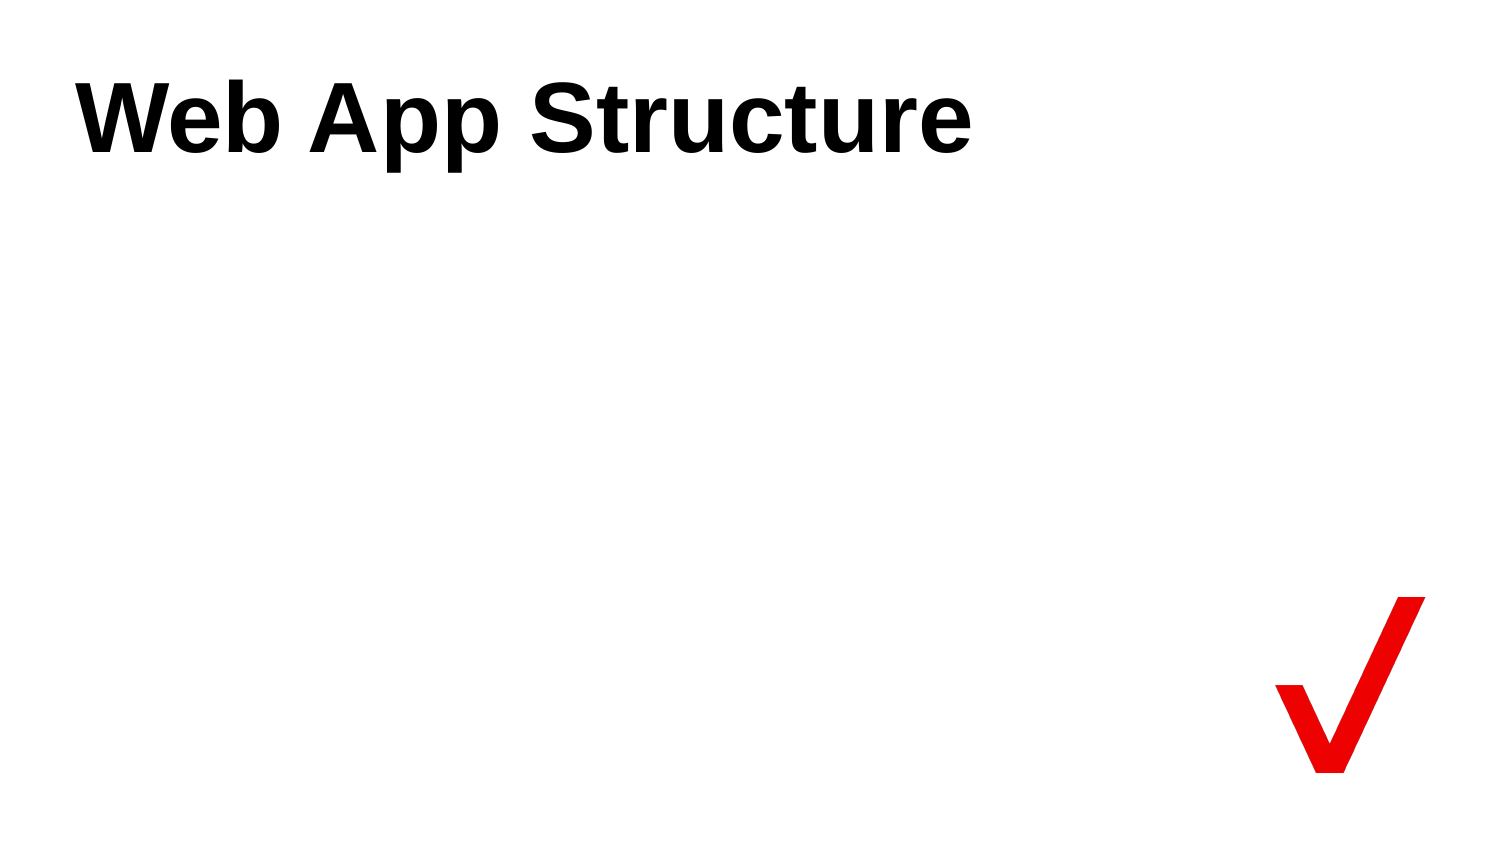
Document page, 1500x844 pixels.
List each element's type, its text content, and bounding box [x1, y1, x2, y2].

picture [1187, 509, 1500, 844]
title Web App Structure [75, 75, 1481, 217]
